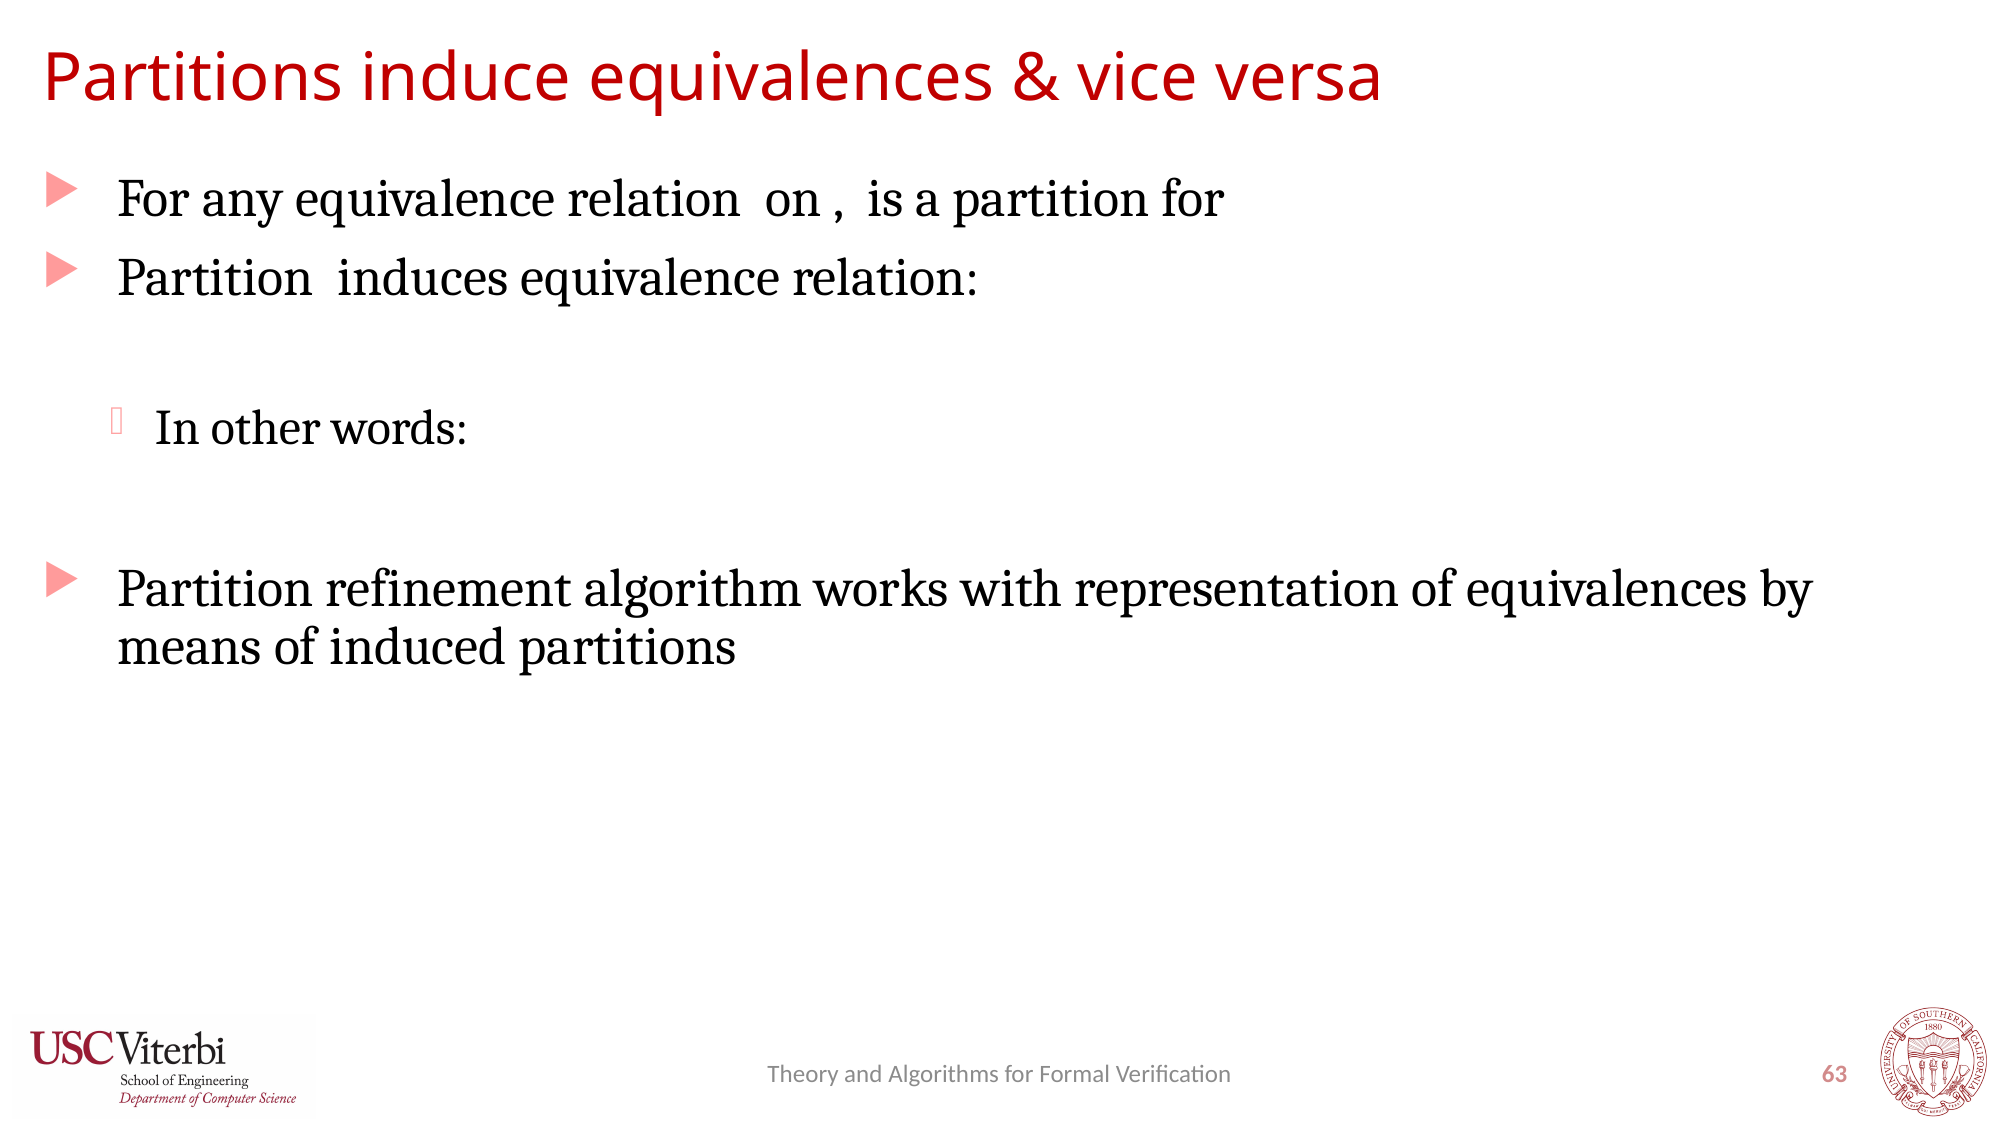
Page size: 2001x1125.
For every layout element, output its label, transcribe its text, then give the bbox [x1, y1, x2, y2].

title Partitions induce equivalences & vice versa [27, 18, 1819, 141]
picture [1879, 1002, 1988, 1119]
slide_number 63 [1684, 1042, 1863, 1103]
picture [12, 1014, 316, 1119]
footer Theory and Algorithms for Formal Verification [662, 1042, 1338, 1103]
